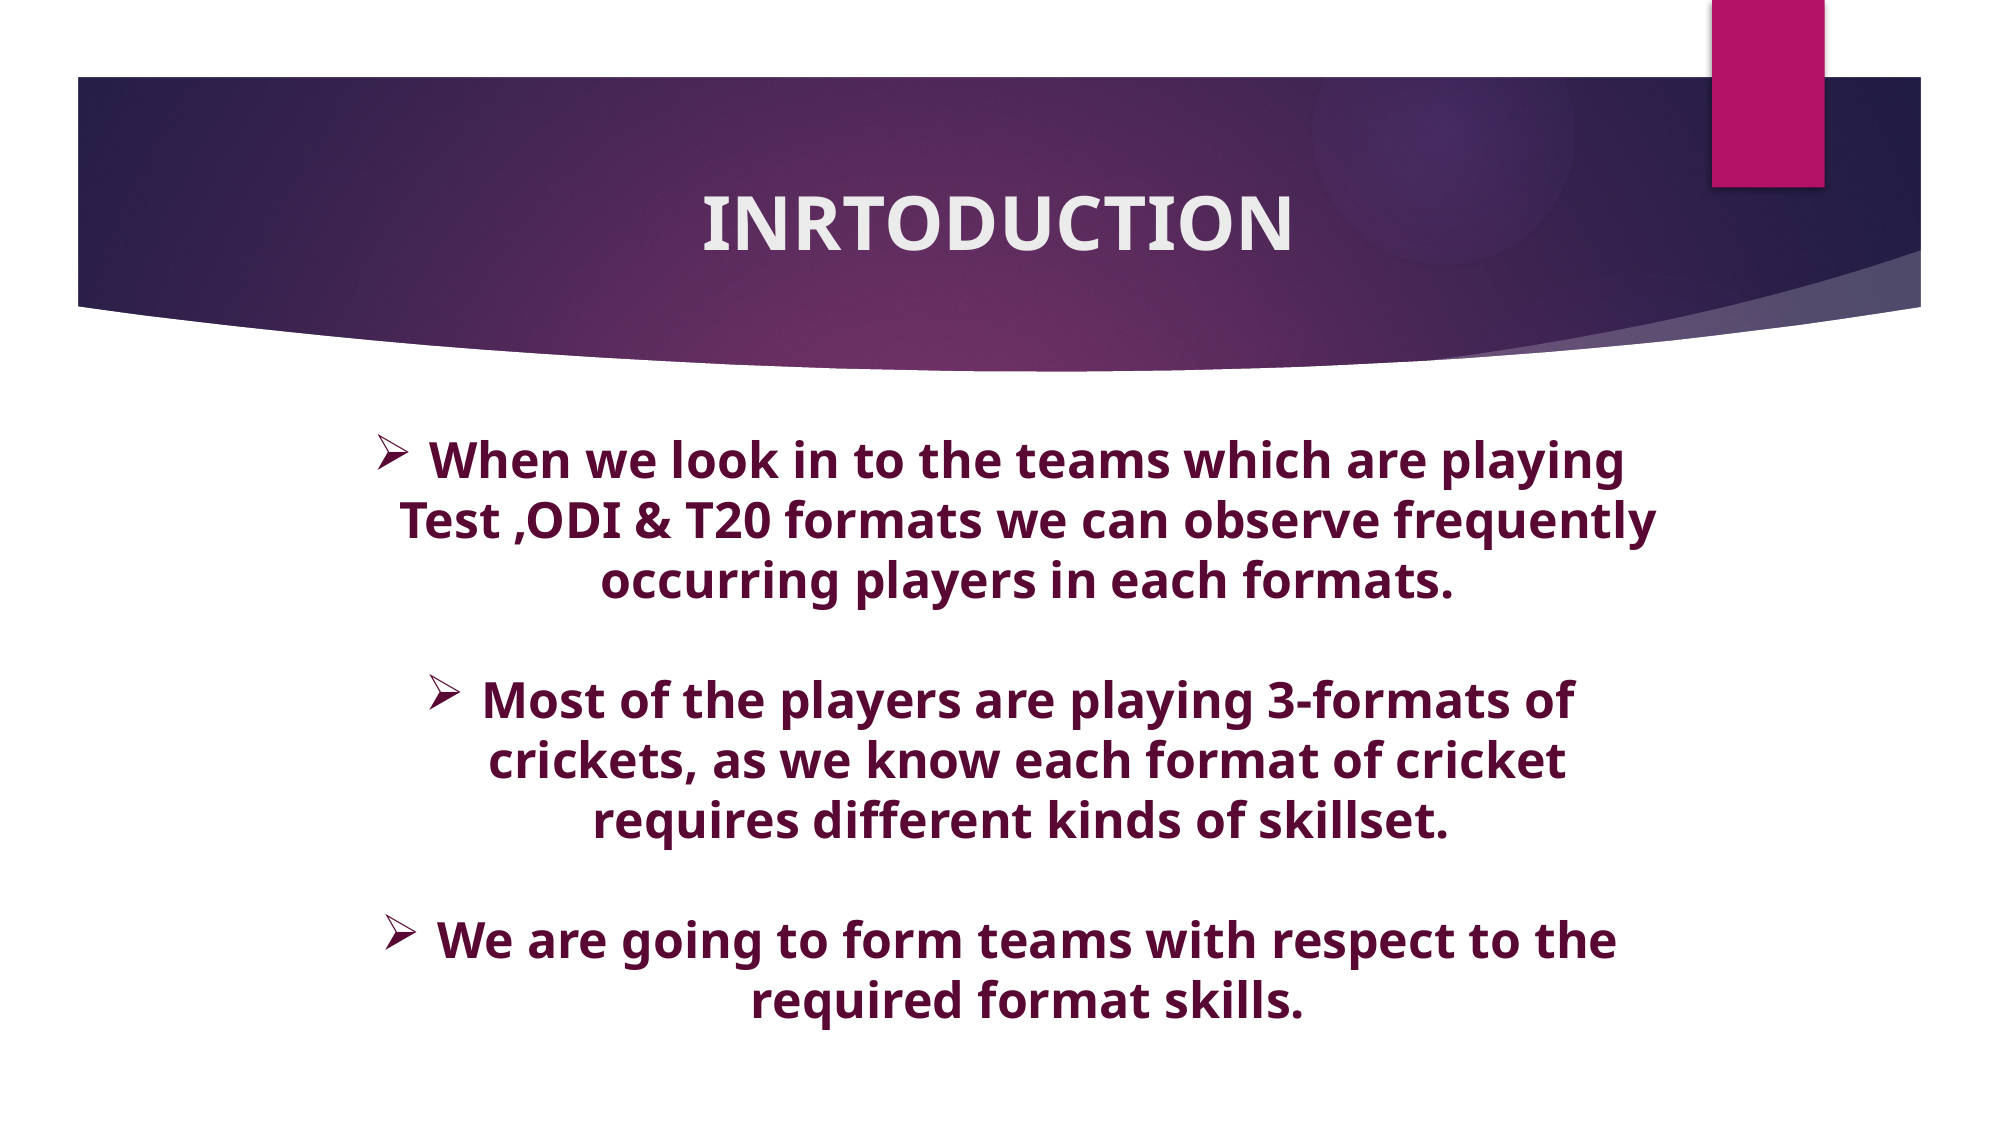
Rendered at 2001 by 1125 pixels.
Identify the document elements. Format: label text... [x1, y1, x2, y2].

text_box When we look in to the teams which are playing Test ,ODI & T20 formats we can observe frequently occurring players in each formats. Most of the players are playing 3-formats of crickets, as we know each format of cricket requires different kinds of skillset. We are going to form teams with respect to the required format skills. [313, 421, 1687, 1037]
title INRTODUCTION [281, 162, 1719, 279]
